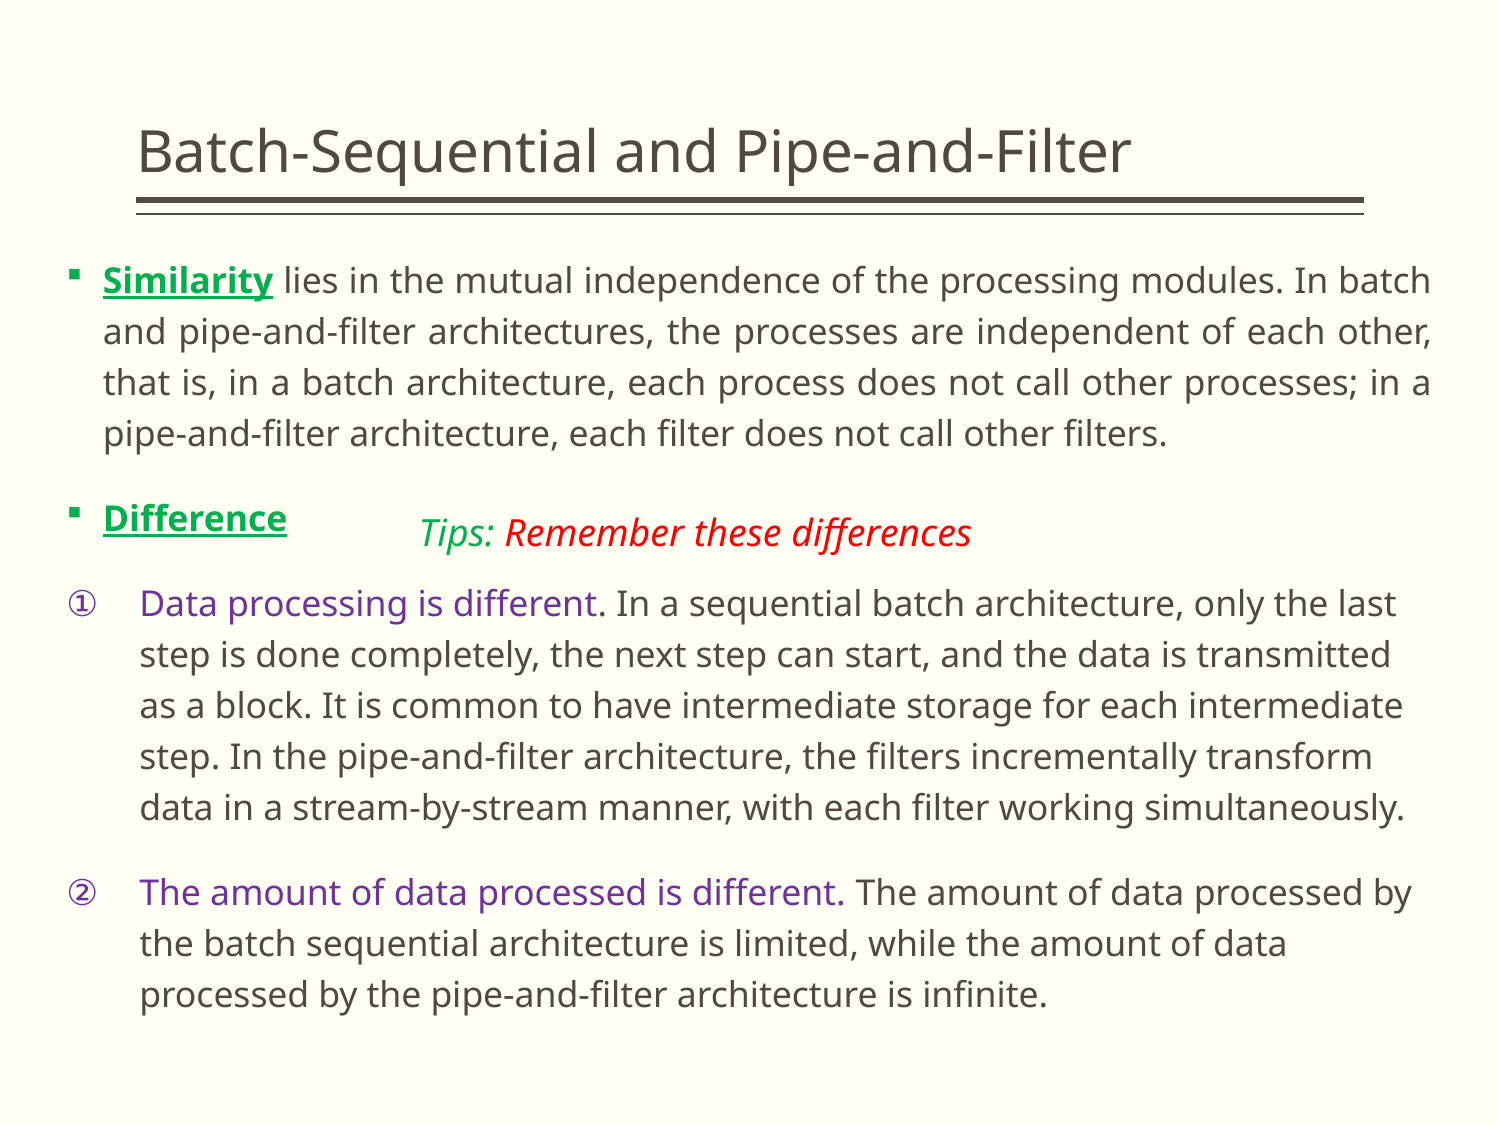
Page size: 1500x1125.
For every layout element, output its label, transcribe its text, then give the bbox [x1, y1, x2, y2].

list Similarity lies in the mutual independence of the processing modules. In batch and pipe-and-filter architectures, the processes are independent of each other, that is, in a batch architecture, each process does not call other processes; in a pipe-and-filter architecture, each filter does not call other filters. Difference Data processing is different. In a sequential batch architecture, only the last step is done completely, the next step can start, and the data is transmitted as a block. It is common to have intermediate storage for each intermediate step. In the pipe-and-filter architecture, the filters incrementally transform data in a stream-by-stream manner, with each filter working simultaneously. The amount of data processed is different. The amount of data processed by the batch sequential architecture is limited, while the amount of data processed by the pipe-and-filter architecture is infinite. [66, 241, 1434, 1054]
text_box Tips: Remember these differences [403, 501, 1190, 562]
title Batch-Sequential and Pipe-and-Filter [135, 12, 1364, 193]
